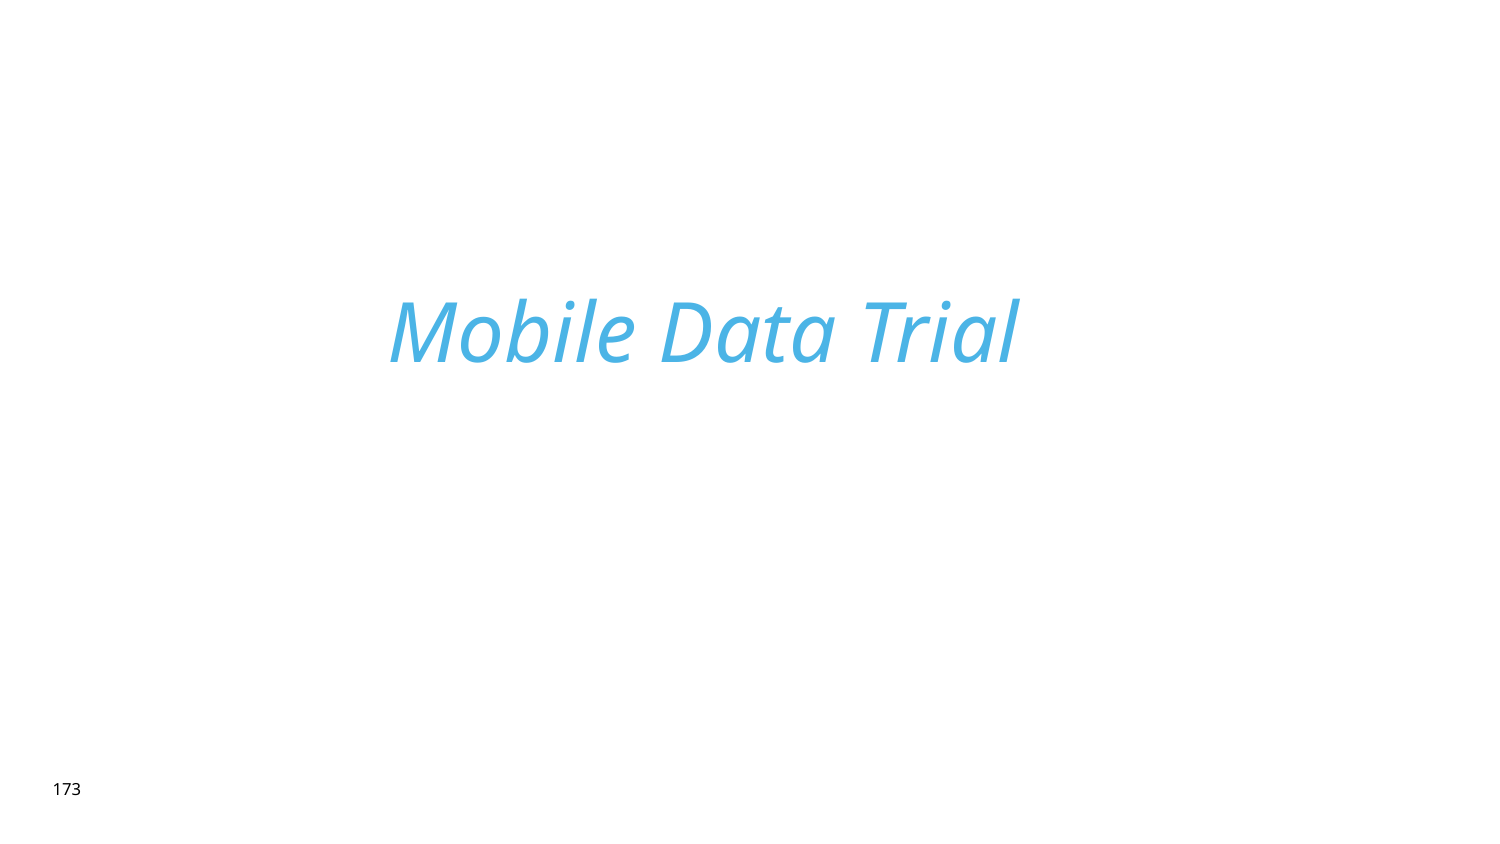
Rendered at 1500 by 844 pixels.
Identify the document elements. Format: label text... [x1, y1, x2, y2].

text_box Mobile Data Trial [125, 271, 1283, 591]
